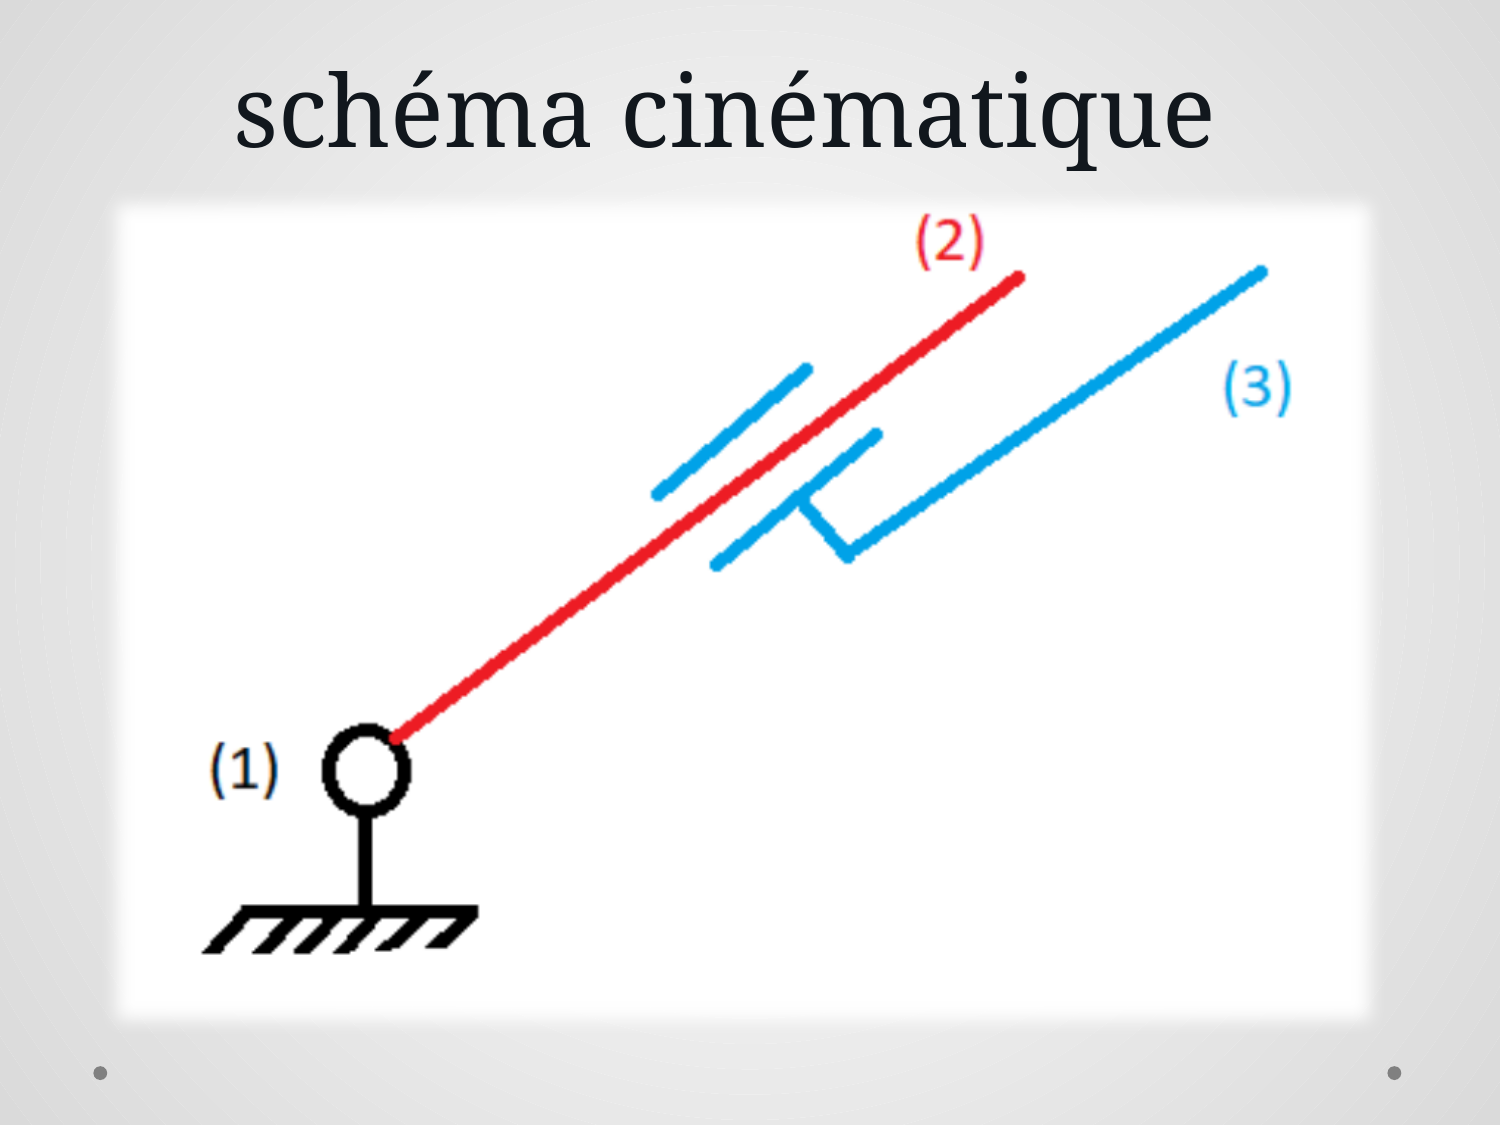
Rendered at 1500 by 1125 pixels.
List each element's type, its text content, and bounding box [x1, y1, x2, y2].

picture [99, 187, 1388, 1038]
title schéma cinématique [87, 50, 1363, 175]
